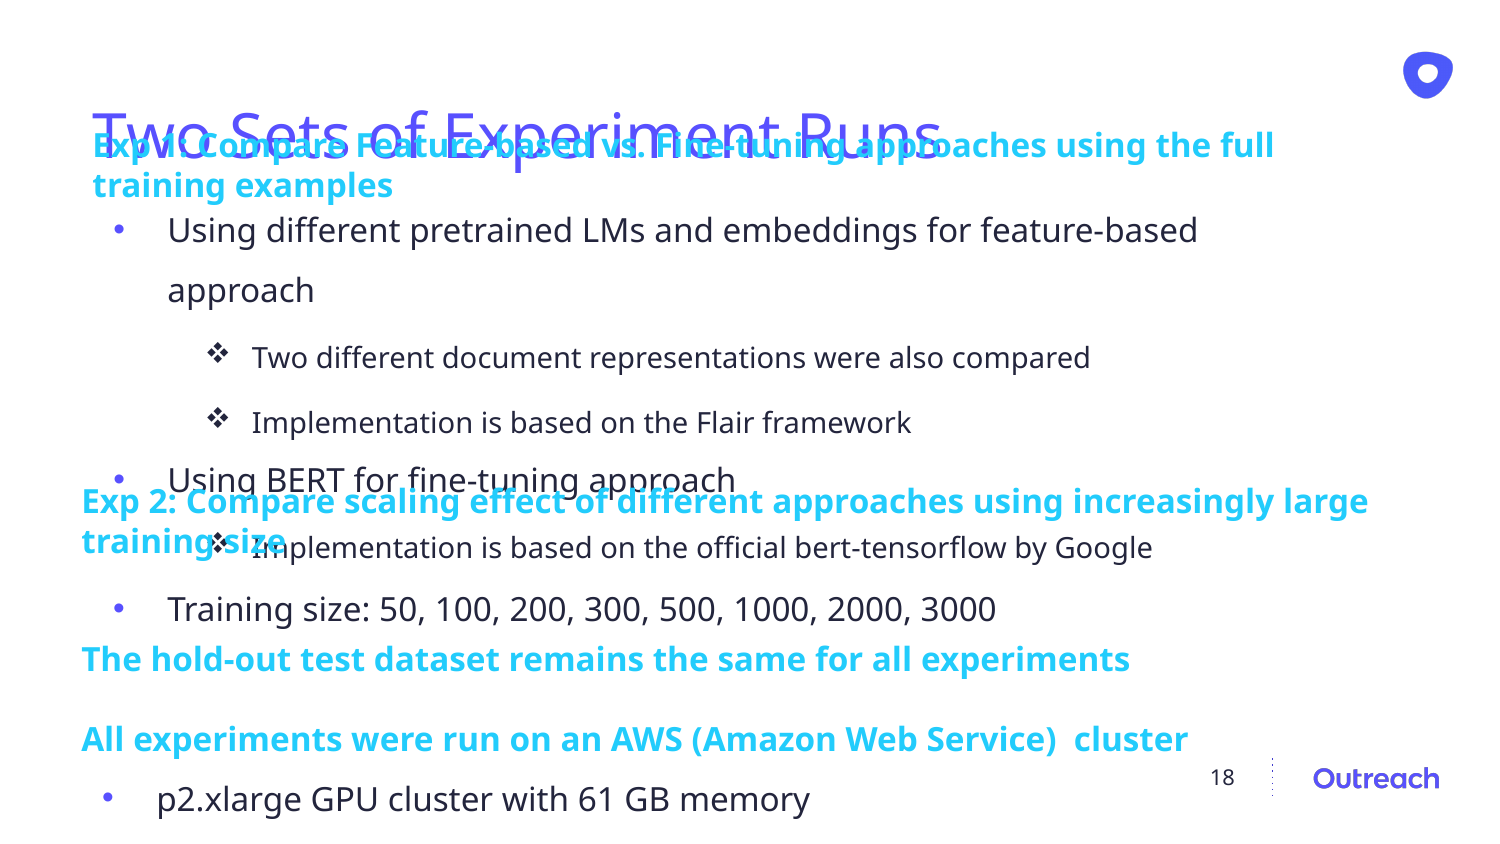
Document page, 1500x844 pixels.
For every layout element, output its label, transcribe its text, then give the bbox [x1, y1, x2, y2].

title Exp 1: Compare Feature-based vs. Fine-tuning approaches using the full training examples [77, 154, 1400, 220]
text_box Exp 2: Compare scaling effect of different approaches using increasingly large training size [66, 510, 1389, 575]
title Two Sets of Experiment Runs [77, 60, 1085, 154]
picture [1389, 739, 1459, 811]
picture [1403, 50, 1453, 100]
text_box The hold-out test dataset remains the same for all experiments All experiments were run on an AWS (Amazon Web Service) cluster p2.xlarge GPU cluster with 61 GB memory [66, 658, 1389, 833]
text_box Training size: 50, 100, 200, 300, 500, 1000, 2000, 3000 [77, 553, 1249, 637]
list Using different pretrained LMs and embeddings for feature-based approach Two different document representations were also compared Implementation is based on the Flair framework Using BERT for fine-tuning approach Implementation is based on the official bert-tensorflow by Google [77, 220, 1251, 315]
